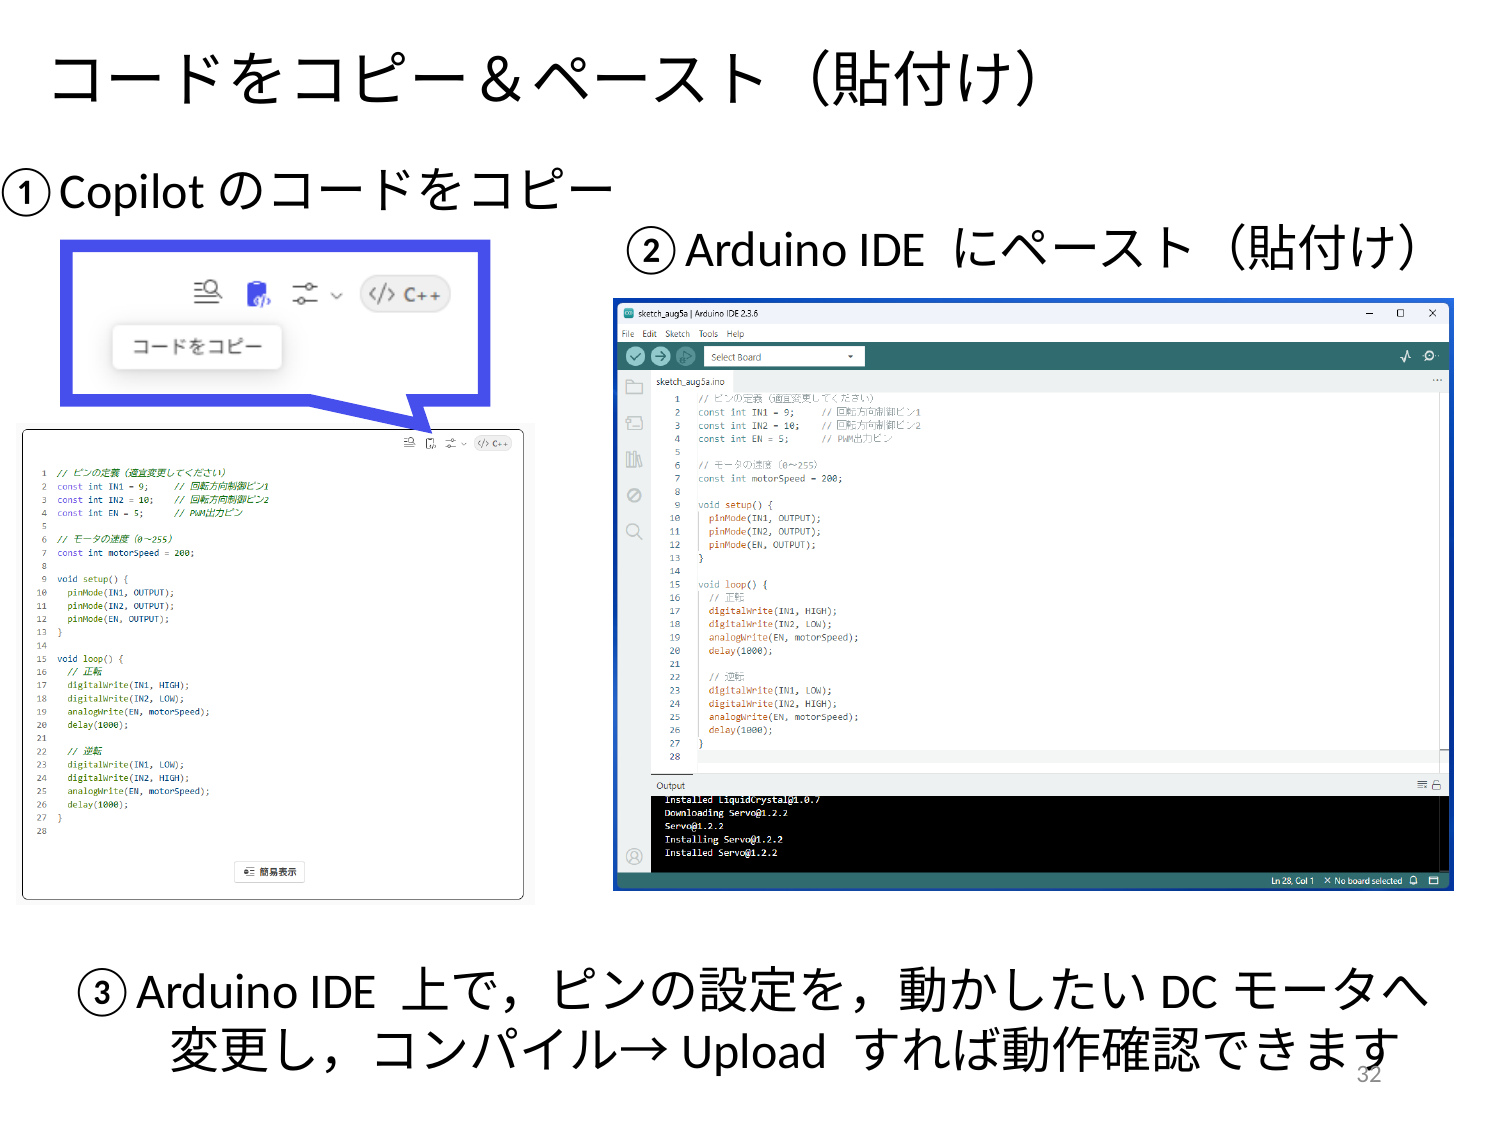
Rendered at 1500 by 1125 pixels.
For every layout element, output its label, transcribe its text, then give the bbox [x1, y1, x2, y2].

text_box ③Arduino IDE 上で，ピンの設定を，動かしたいDCモータへ 変更し，コンパイル→Upload すれば動作確認できます [54, 951, 1445, 1086]
text_box ②Arduino IDE にペースト（貼付け） [604, 209, 1463, 285]
picture [15, 423, 535, 905]
slide_number 32 [1059, 1042, 1397, 1103]
picture [613, 298, 1454, 891]
title コードをコピー＆ペースト（貼付け） [30, 20, 1325, 143]
picture [88, 272, 462, 393]
text_box ①Copilotのコードをコピー [0, 150, 632, 226]
text_box [65, 244, 486, 423]
